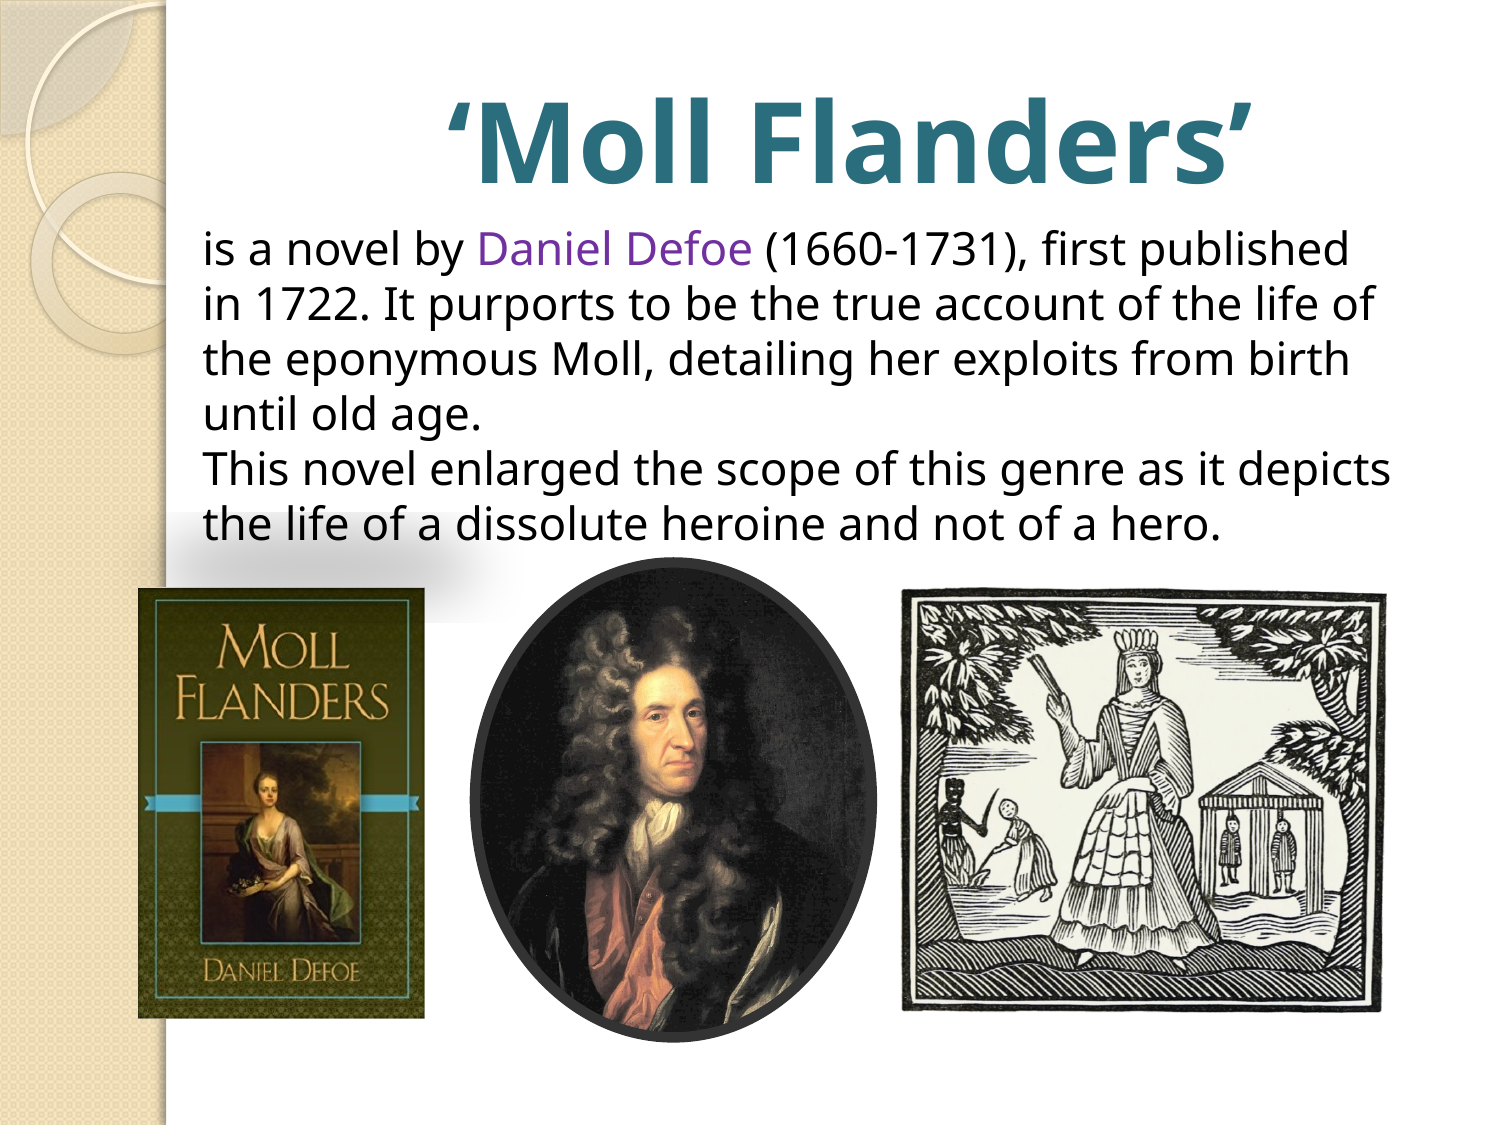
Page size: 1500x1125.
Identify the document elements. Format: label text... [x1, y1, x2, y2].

picture [474, 562, 873, 1038]
text_box is a novel by Daniel Defoe (1660-1731), first published in 1722. It purports to be the true account of the life of the eponymous Moll, detailing her exploits from birth until old age. This novel enlarged the scope of this genre as it depicts the life of a dissolute heroine and not of a hero. [187, 212, 1413, 558]
picture [899, 587, 1387, 1013]
title ‘Moll Flanders’ [235, 45, 1466, 233]
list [137, 587, 426, 1019]
